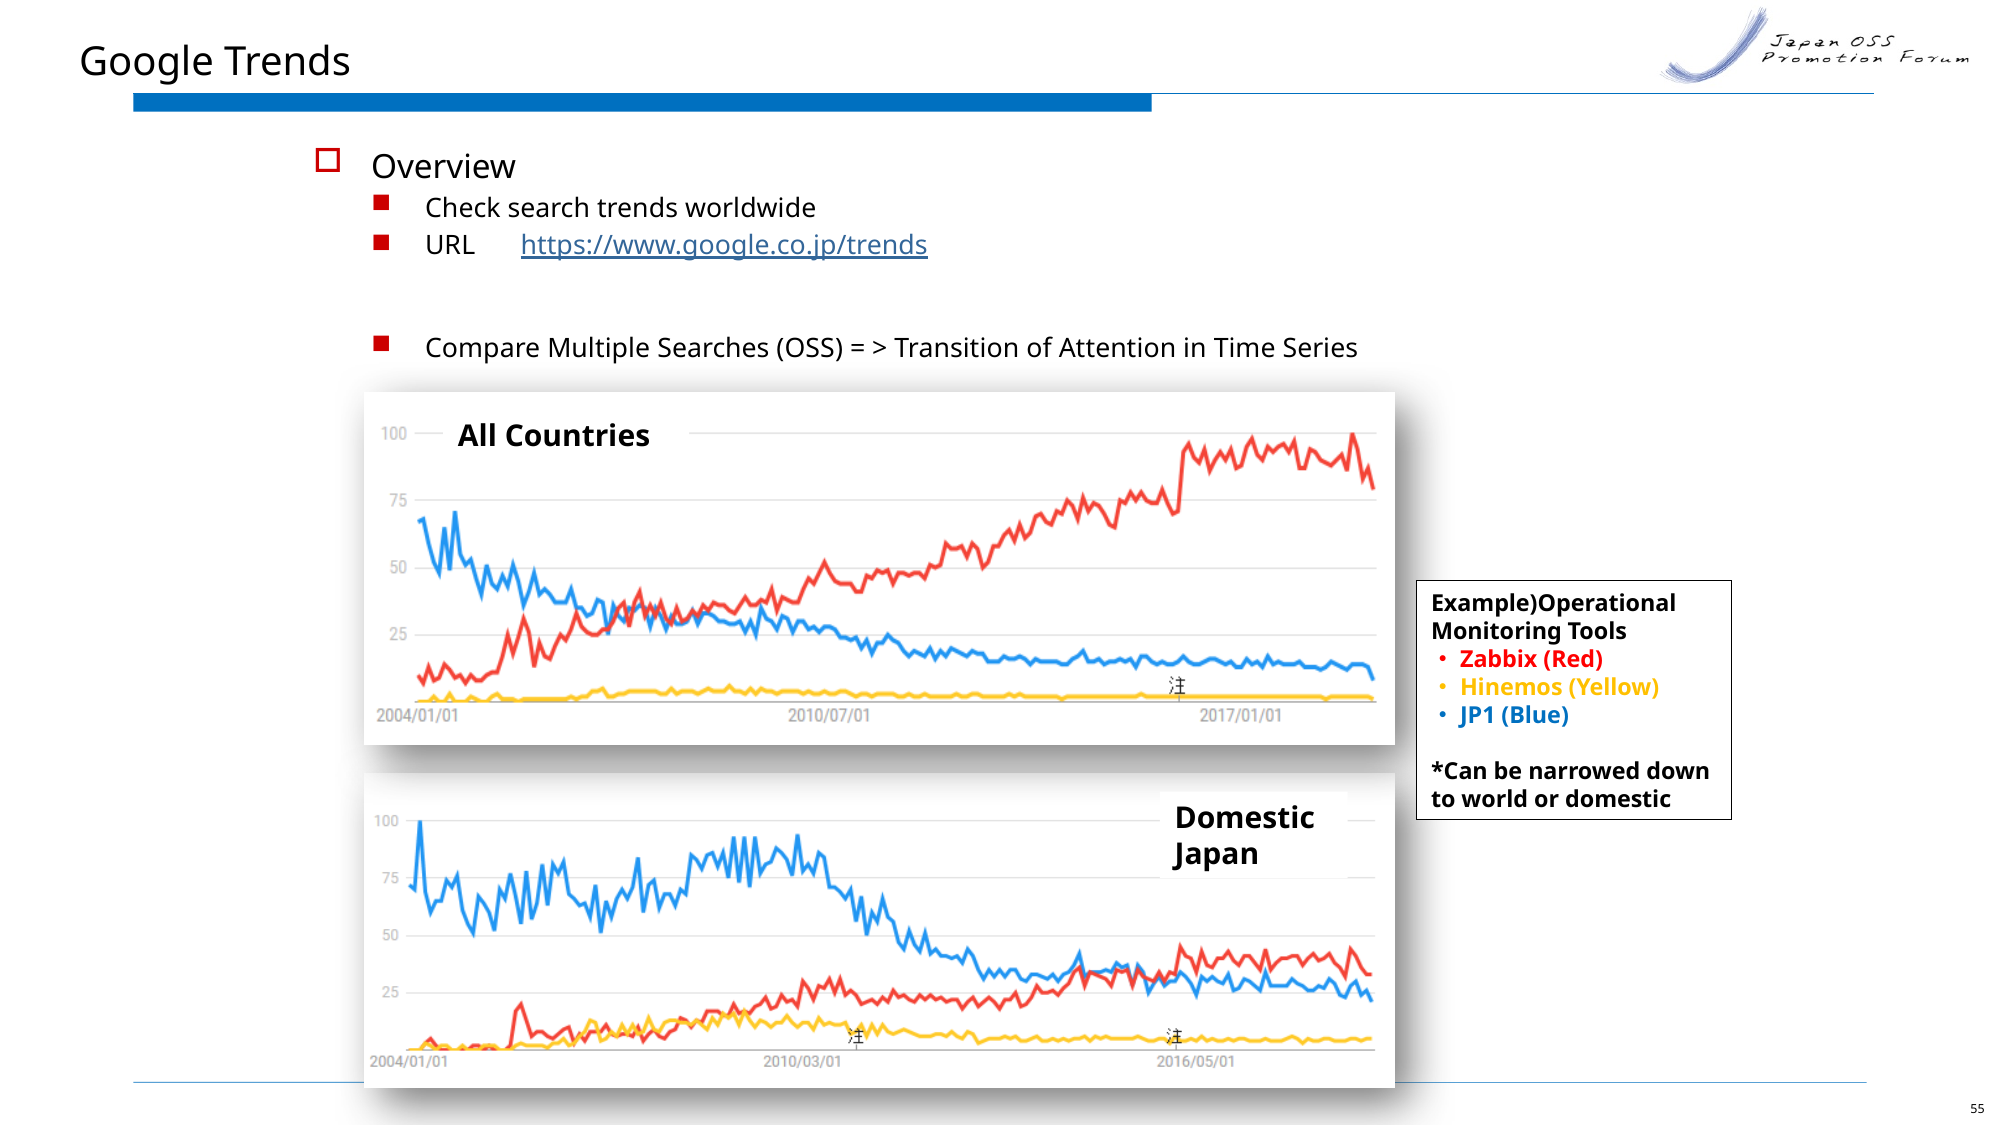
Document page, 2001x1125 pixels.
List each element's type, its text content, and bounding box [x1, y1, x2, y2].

picture [364, 773, 1395, 1089]
picture [1634, 0, 1995, 91]
picture [364, 392, 1395, 745]
slide_number 55 [1874, 1093, 2000, 1125]
text_box Example)Operational Monitoring Tools ・Zabbix (Red) ・Hinemos (Yellow) ・JP1 (Blue) *Can be narrowed down to world or domestic [1416, 580, 1732, 820]
title Google Trends [64, 17, 1961, 95]
list Overview Check search trends worldwide URL https://www.google.co.jp/trends Compare Multiple Searches (OSS) = > Transition of Attention in Time Series [298, 137, 1721, 315]
